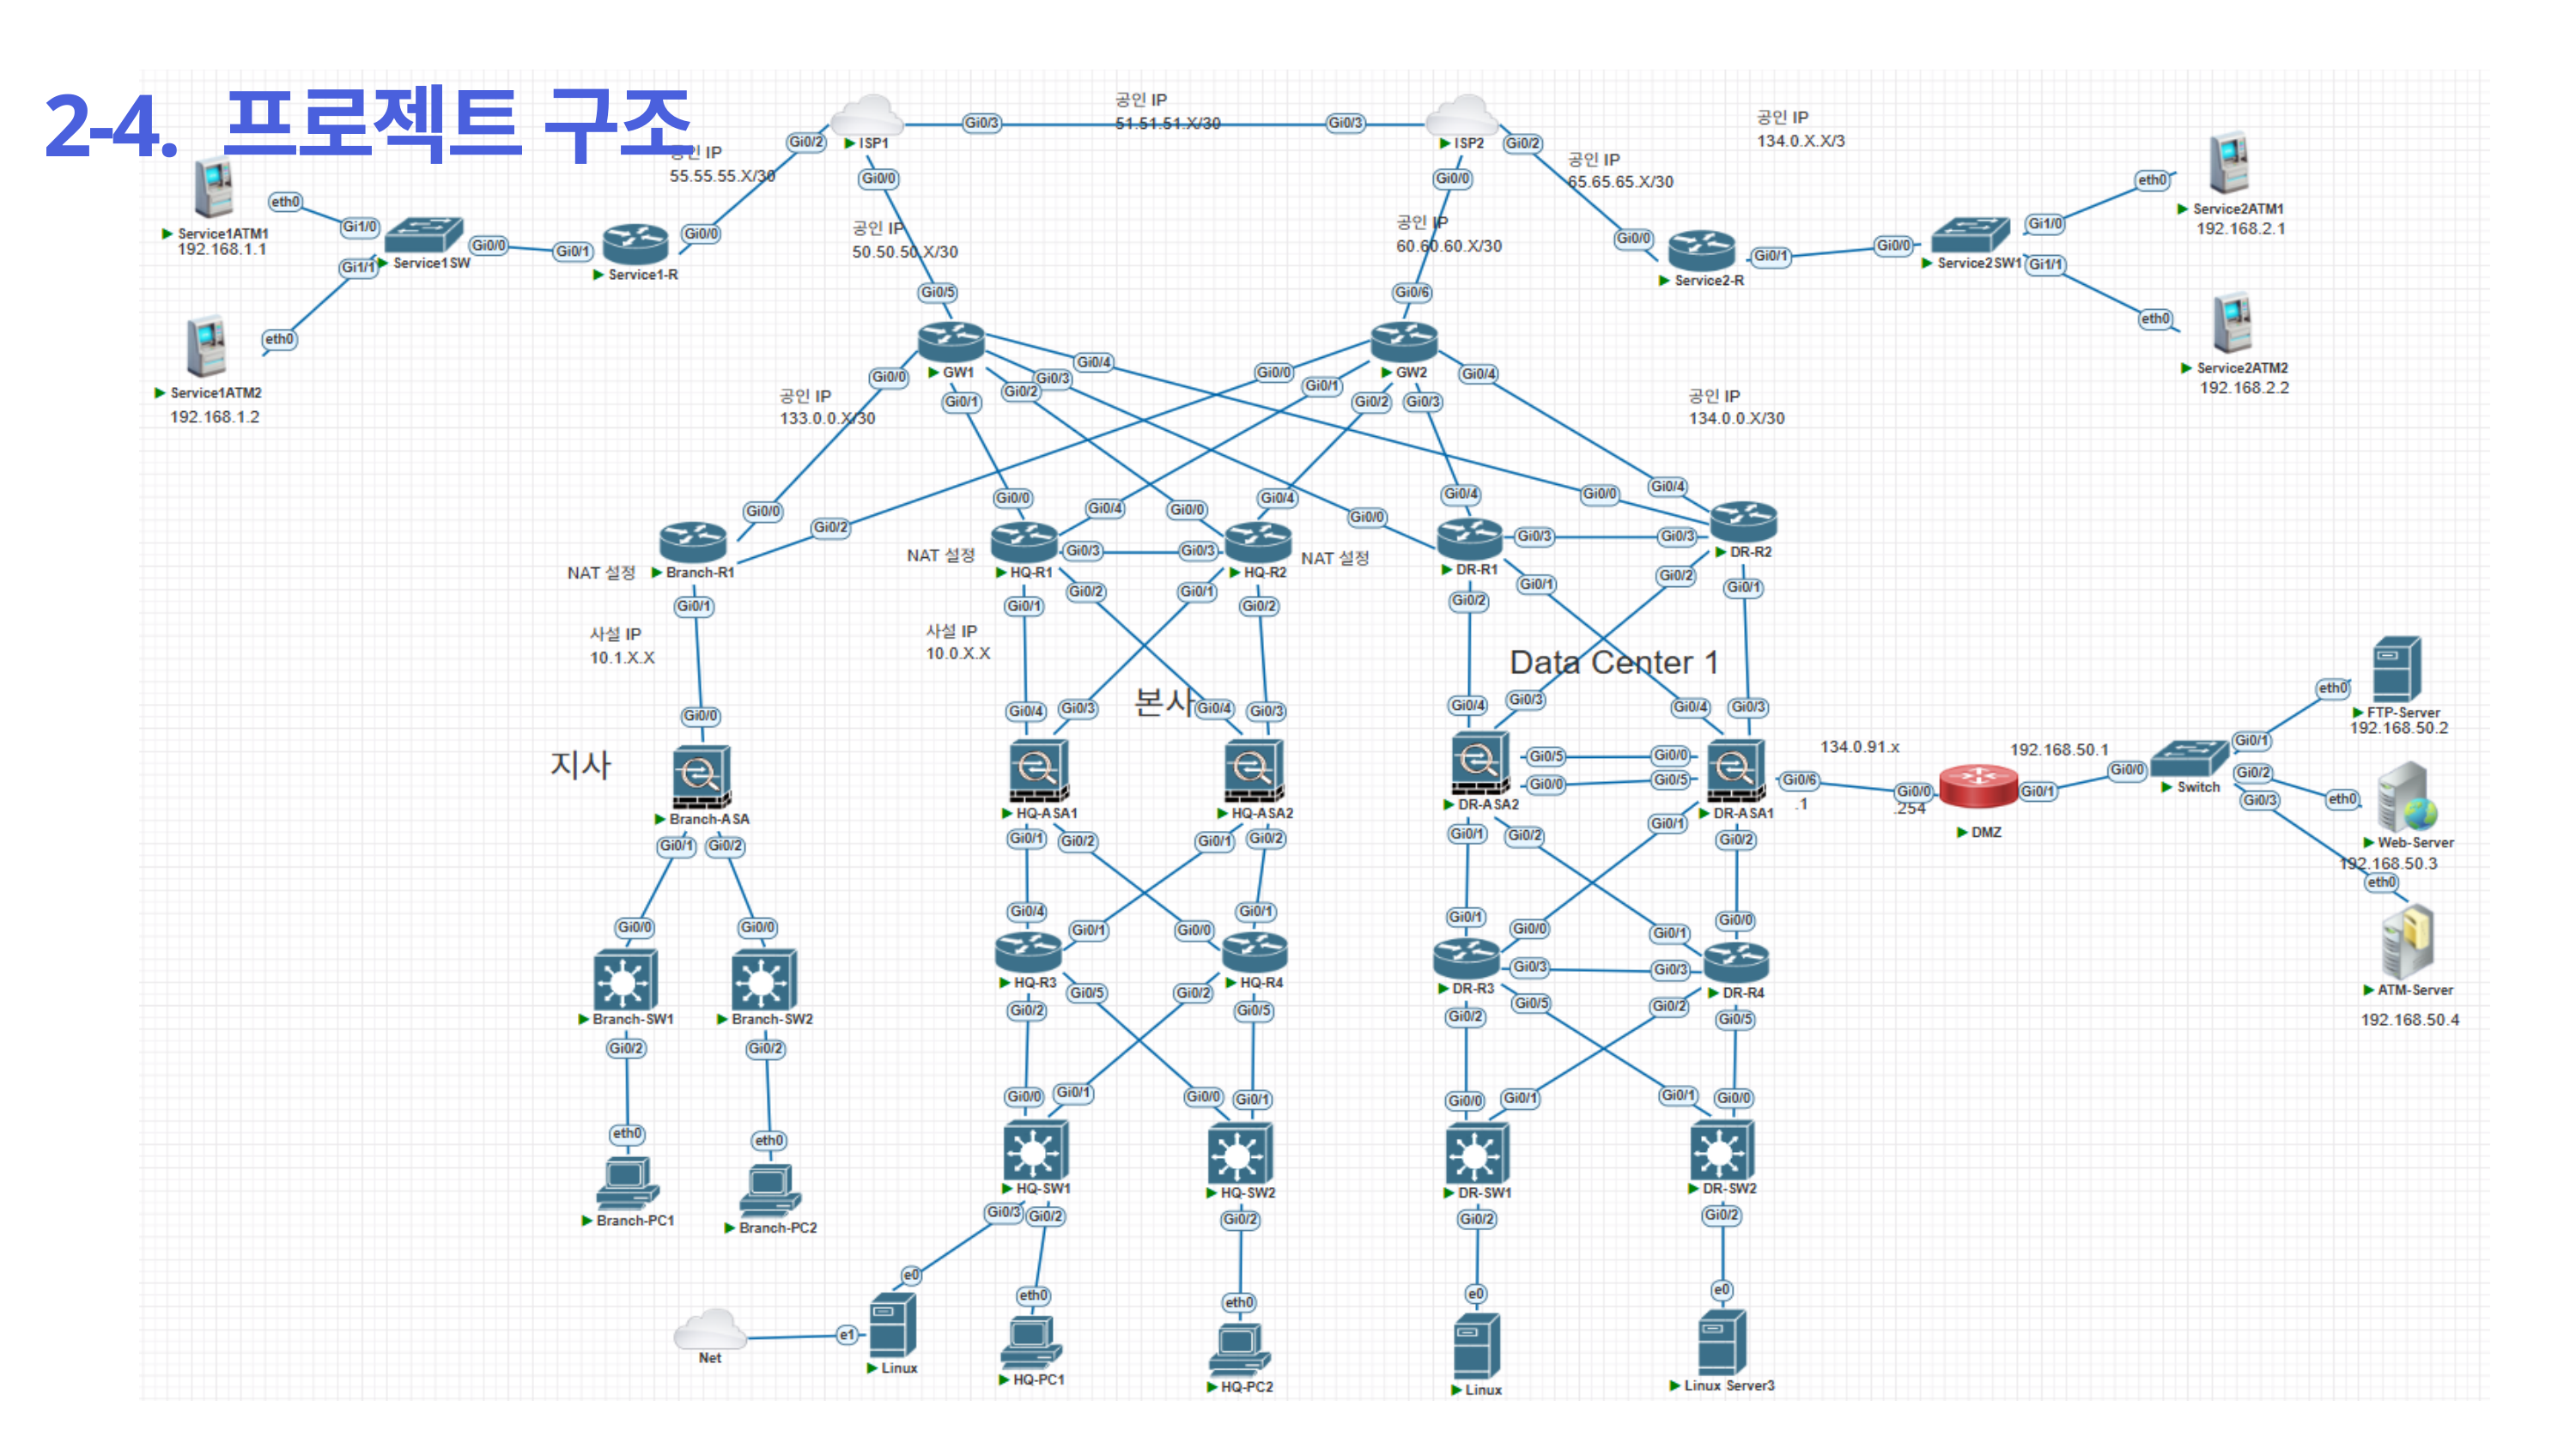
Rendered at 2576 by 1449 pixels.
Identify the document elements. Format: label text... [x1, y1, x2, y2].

text_box 2-4. 프로젝트 구조 [42, 48, 1197, 174]
picture [139, 69, 2491, 1402]
